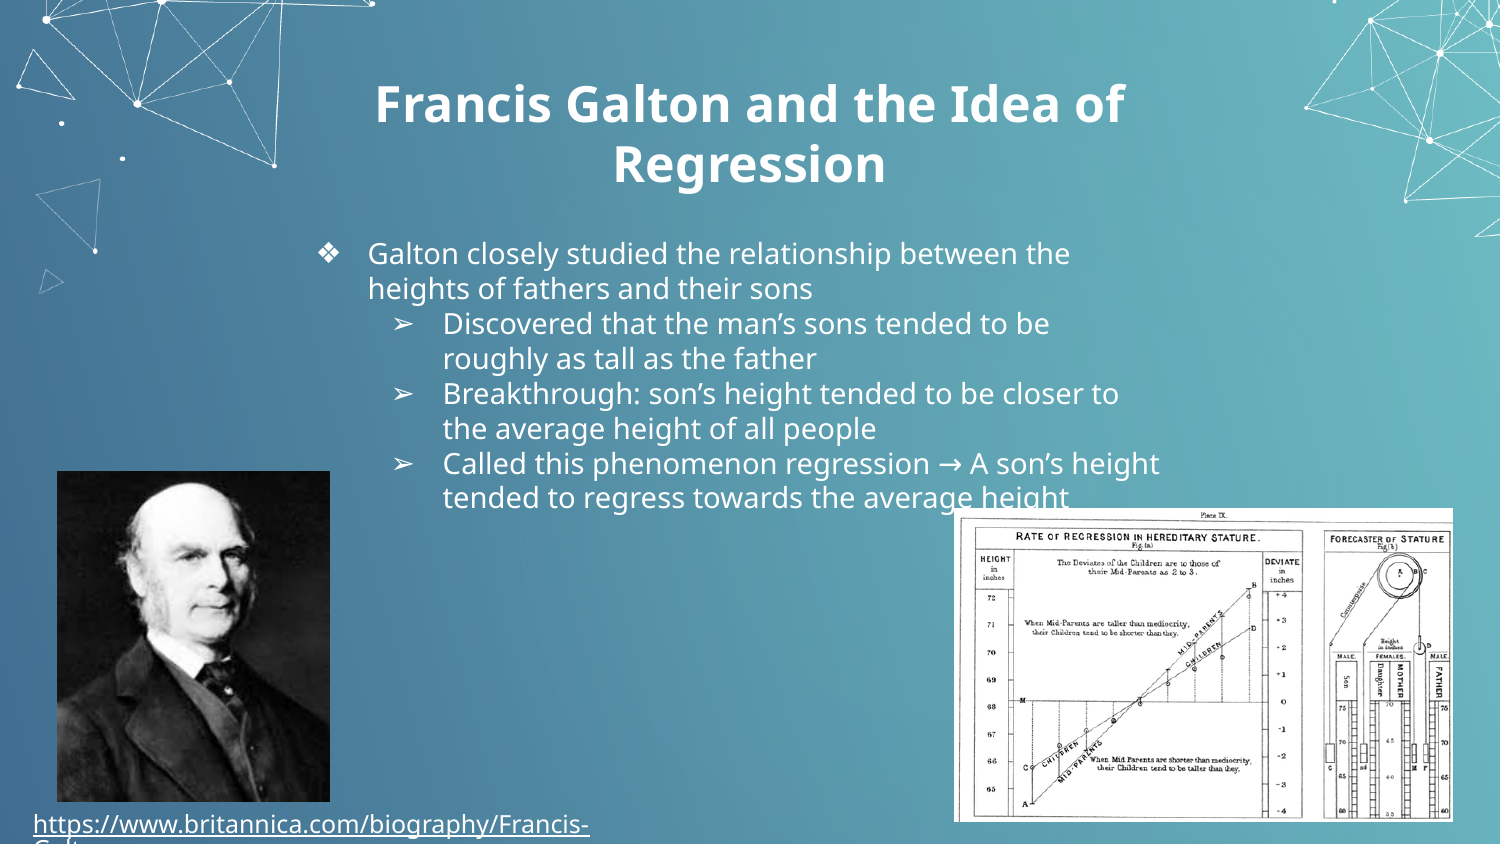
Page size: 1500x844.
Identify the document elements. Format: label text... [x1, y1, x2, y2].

text_box https://www.britannica.com/biography/Francis-Galton [17, 793, 617, 844]
picture [0, 0, 1500, 844]
title Francis Galton and the Idea of Regression [322, 57, 1178, 214]
text_box Galton closely studied the relationship between the heights of fathers and their sons Discovered that the man’s sons tended to be roughly as tall as the father Breakthrough: son’s height tended to be closer to the average height of all people Called this phenomenon regression → A son’s height tended to regress towards the average height [277, 220, 1178, 530]
